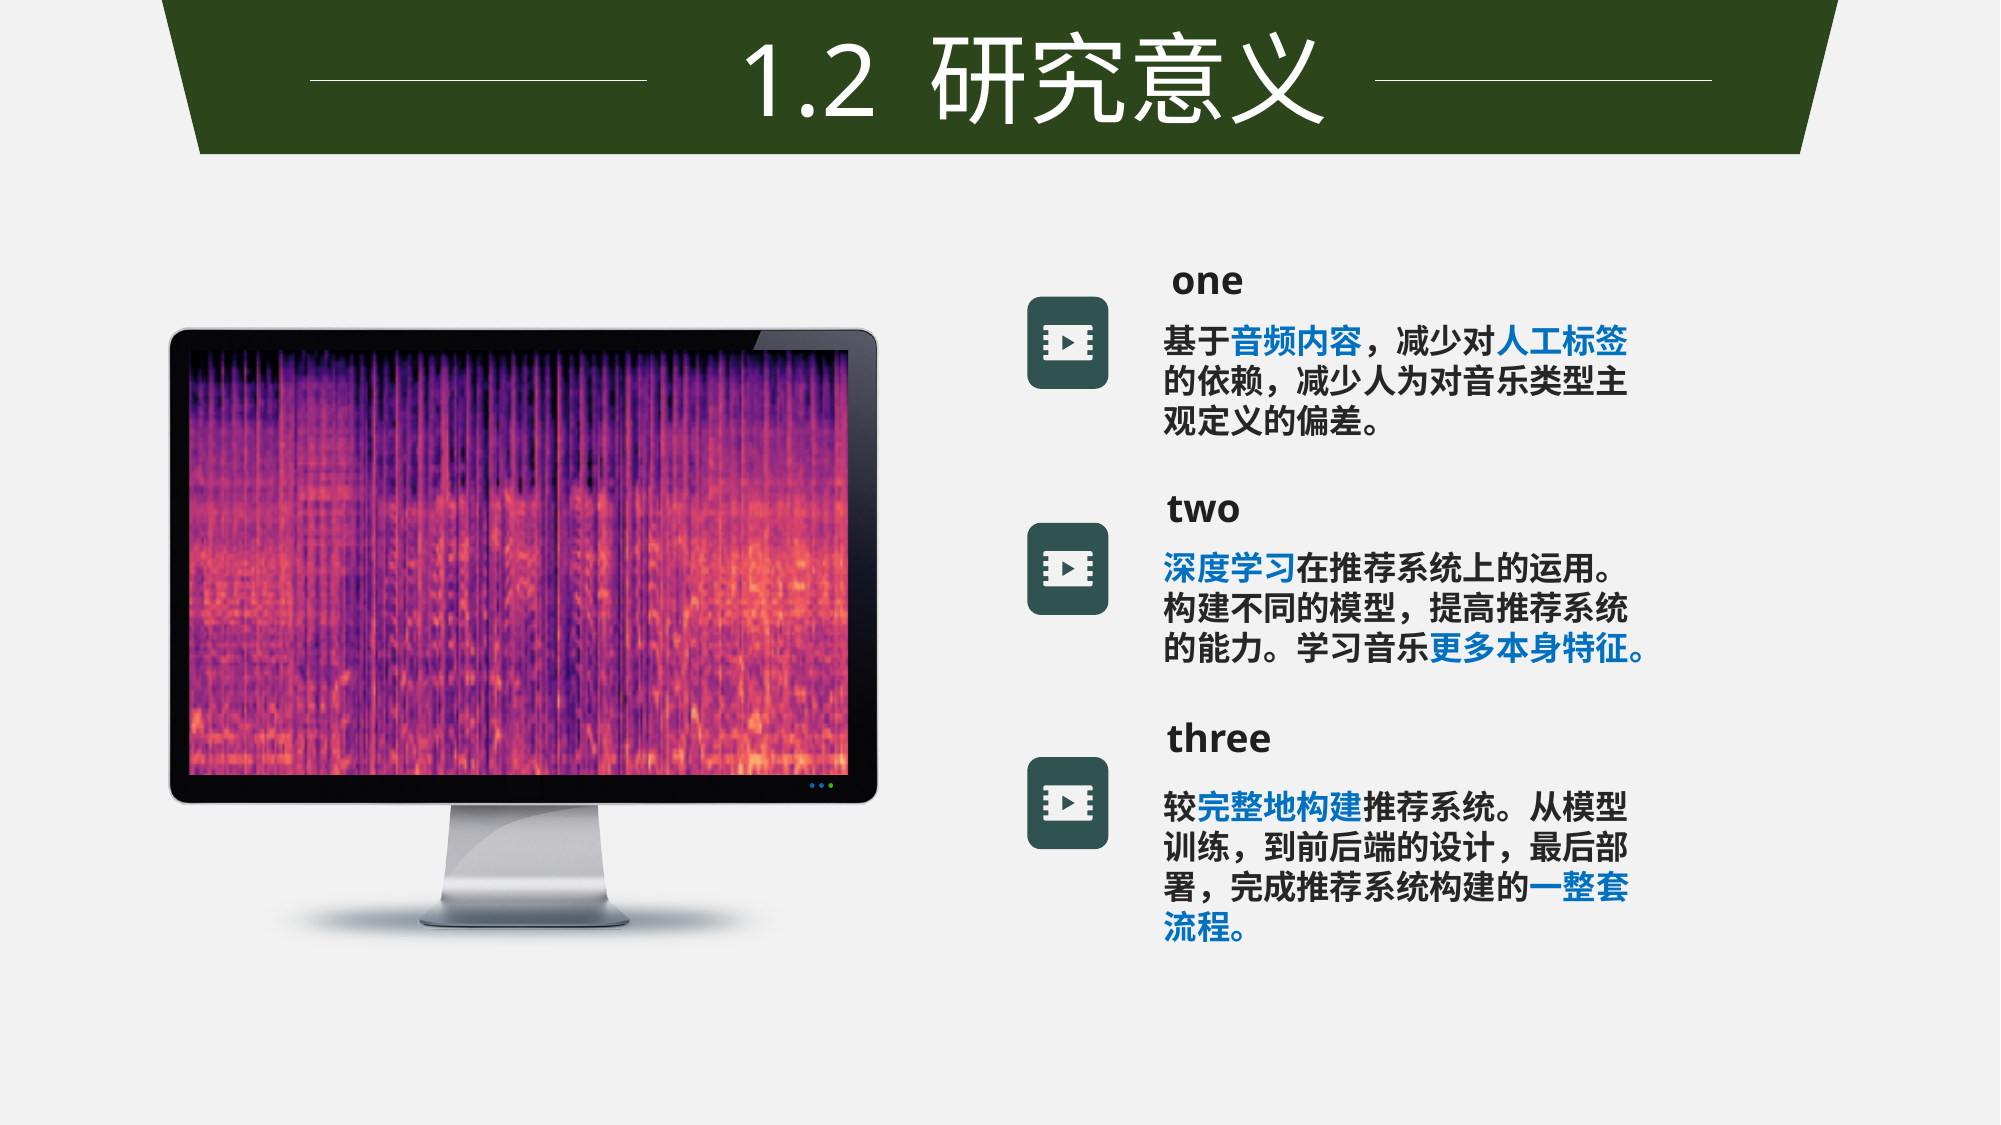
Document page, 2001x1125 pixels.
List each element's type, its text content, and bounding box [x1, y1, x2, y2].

text_box 1.2 研究意义 [722, 8, 1883, 144]
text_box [1027, 705, 1654, 957]
text_box [160, 0, 1840, 156]
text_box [1027, 475, 1654, 677]
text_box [1027, 248, 1654, 450]
picture [140, 327, 905, 952]
